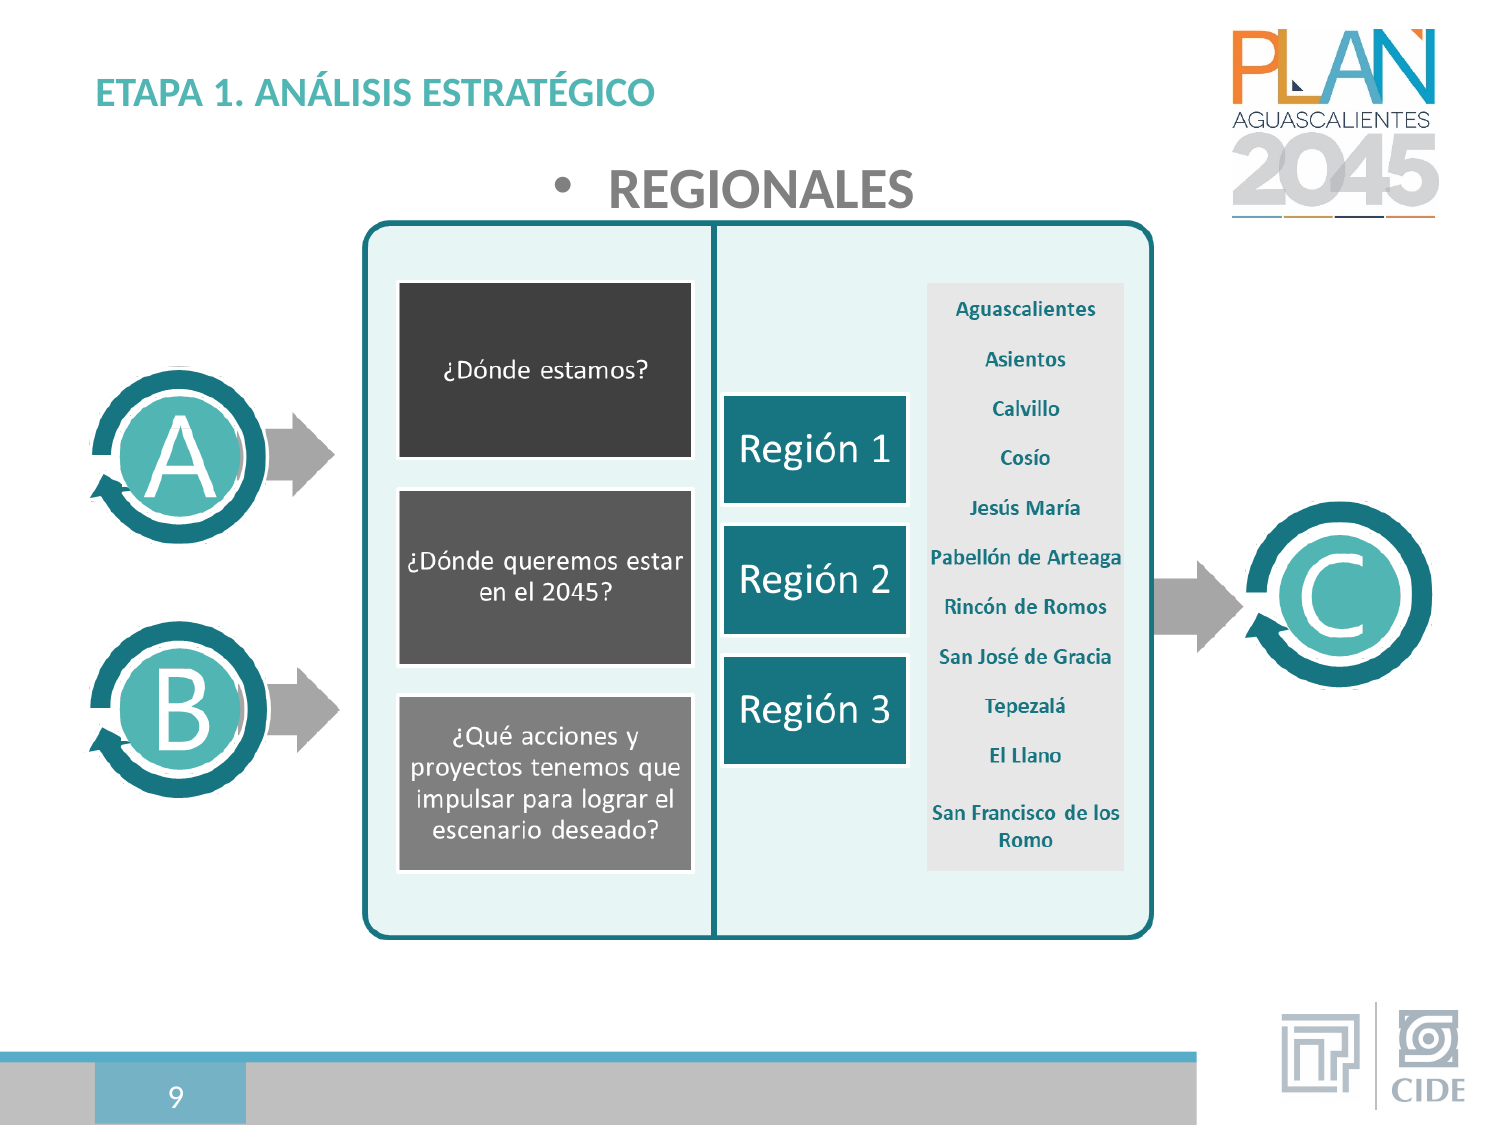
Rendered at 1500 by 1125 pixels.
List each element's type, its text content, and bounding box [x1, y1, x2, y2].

slide_number 9 [94, 1073, 257, 1118]
picture [0, 29, 1500, 940]
text_box Etapa 1. Análisis estratégico Regionales [80, 32, 1230, 163]
picture [1382, 29, 1427, 88]
